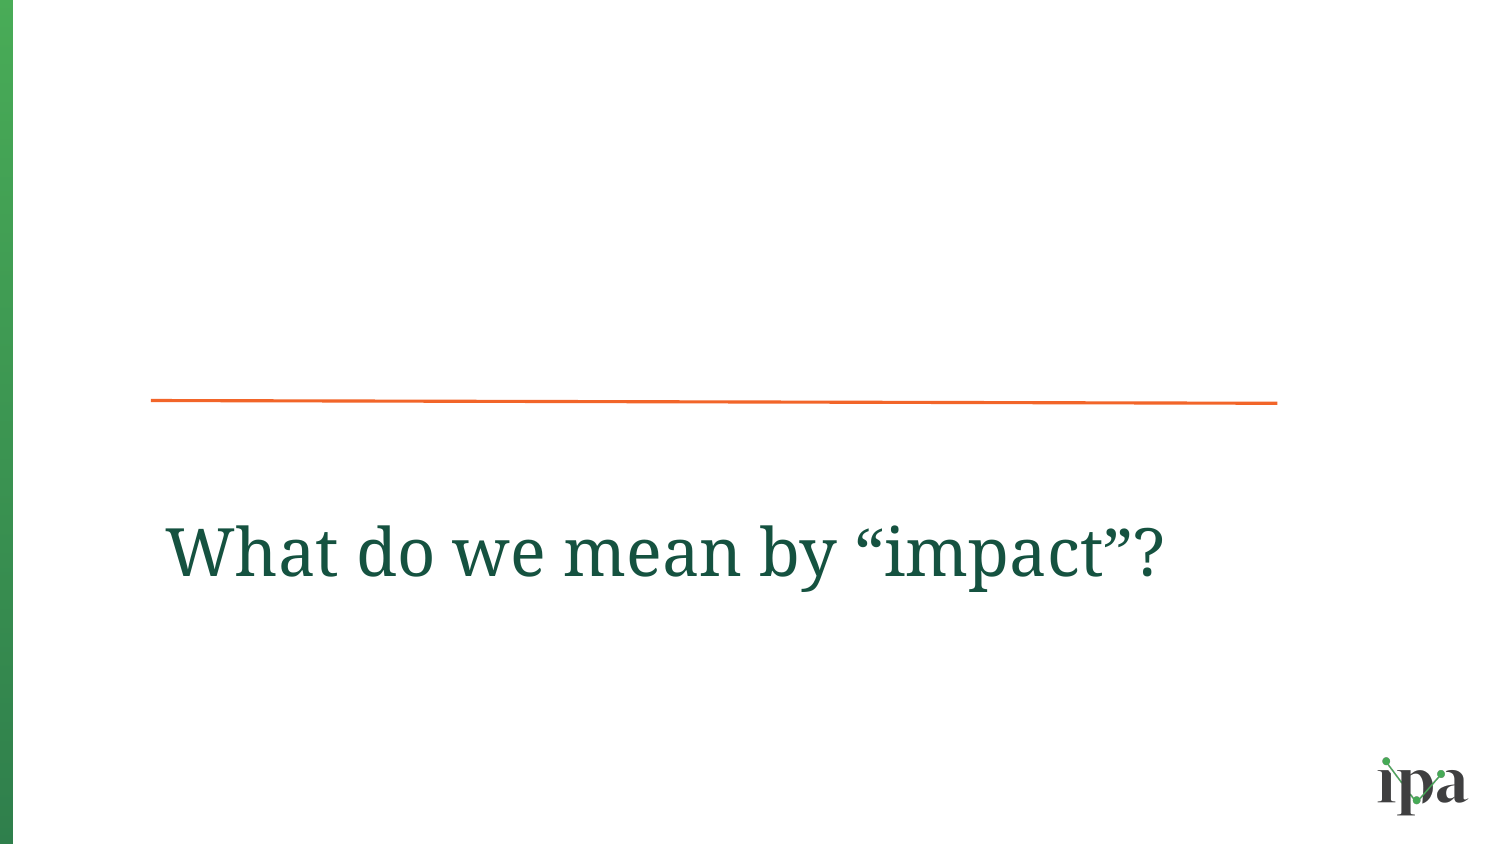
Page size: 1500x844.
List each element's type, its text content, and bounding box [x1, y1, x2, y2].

picture [1371, 752, 1473, 820]
subtitle What do we mean by “impact”? [150, 482, 1291, 693]
